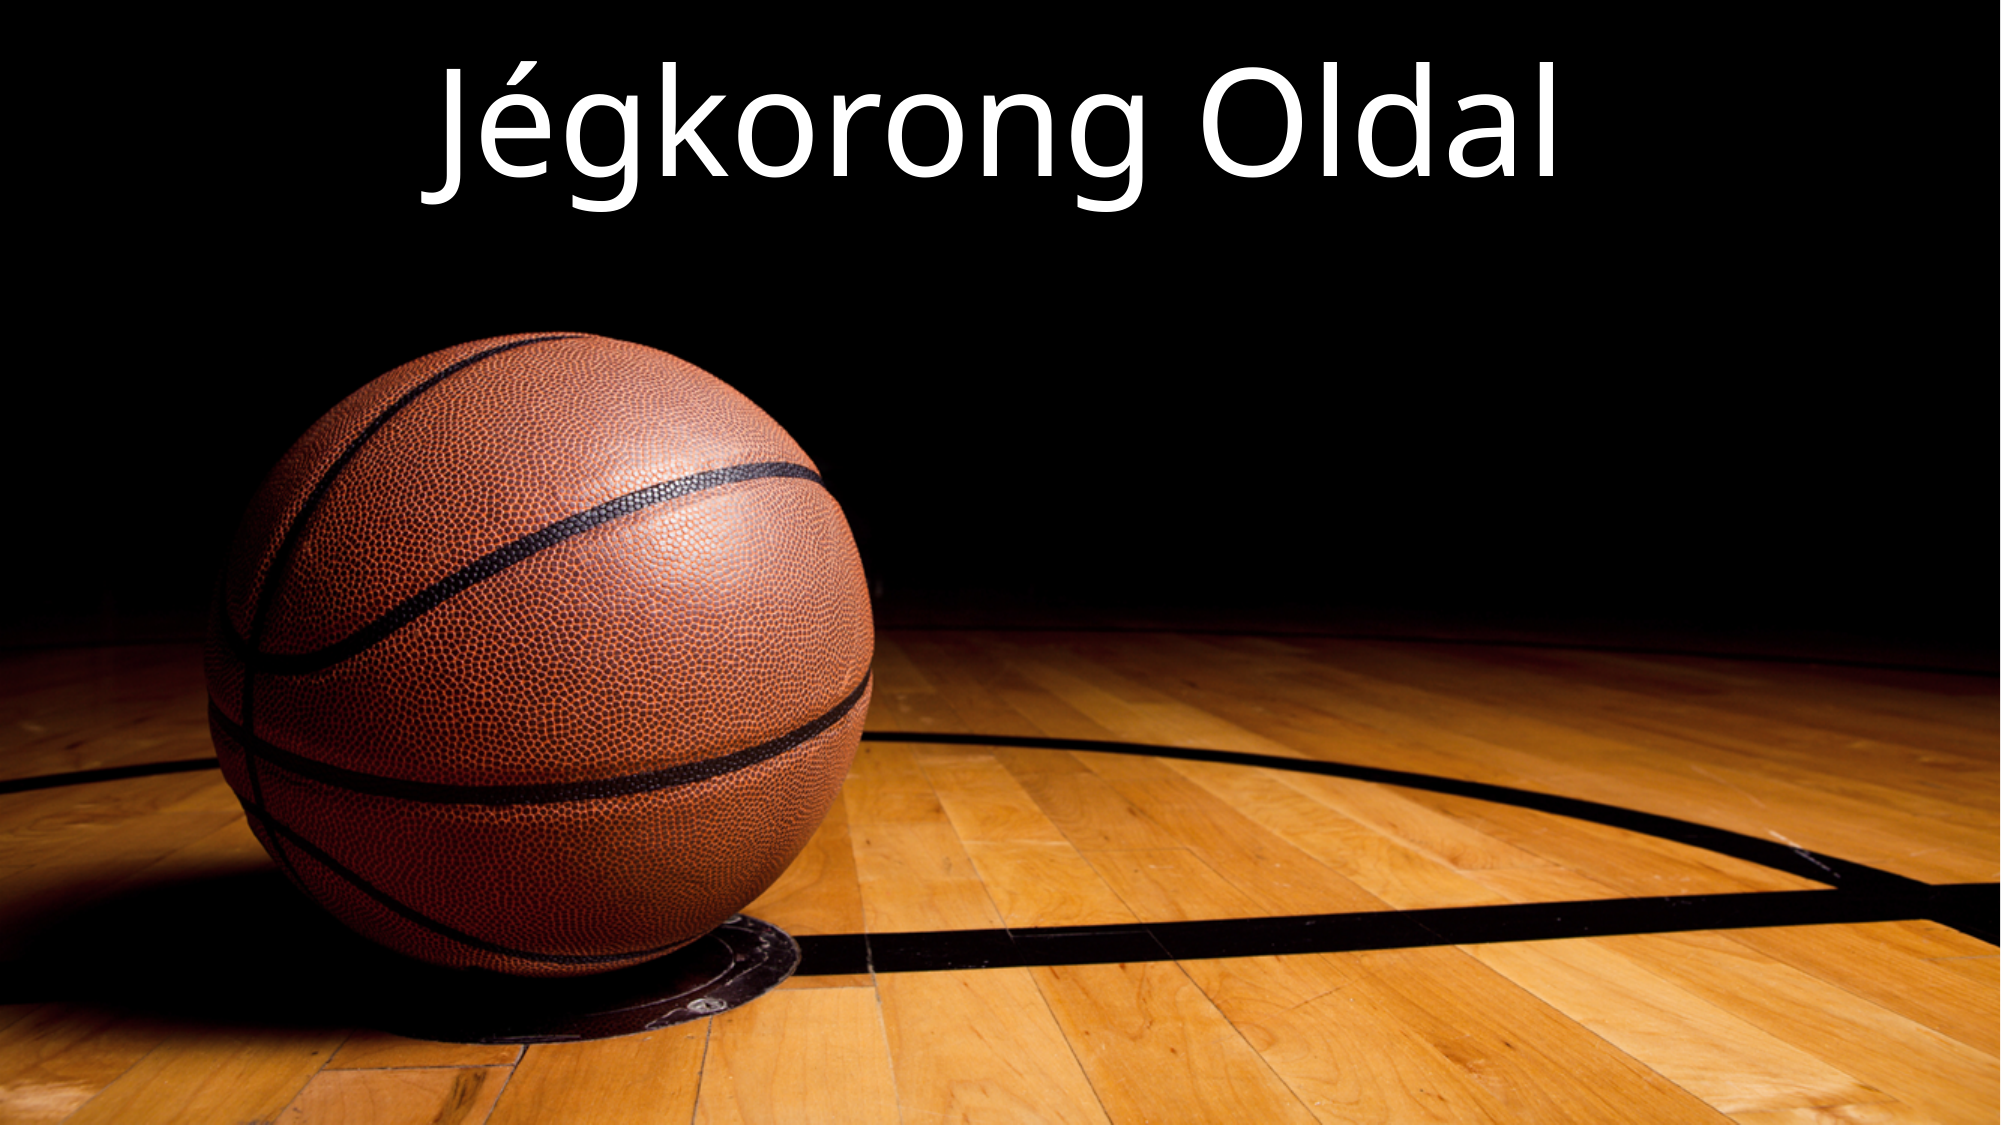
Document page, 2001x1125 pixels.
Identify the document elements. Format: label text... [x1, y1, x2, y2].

picture [0, 0, 2001, 1125]
title Jégkorong Oldal [137, 19, 1863, 237]
